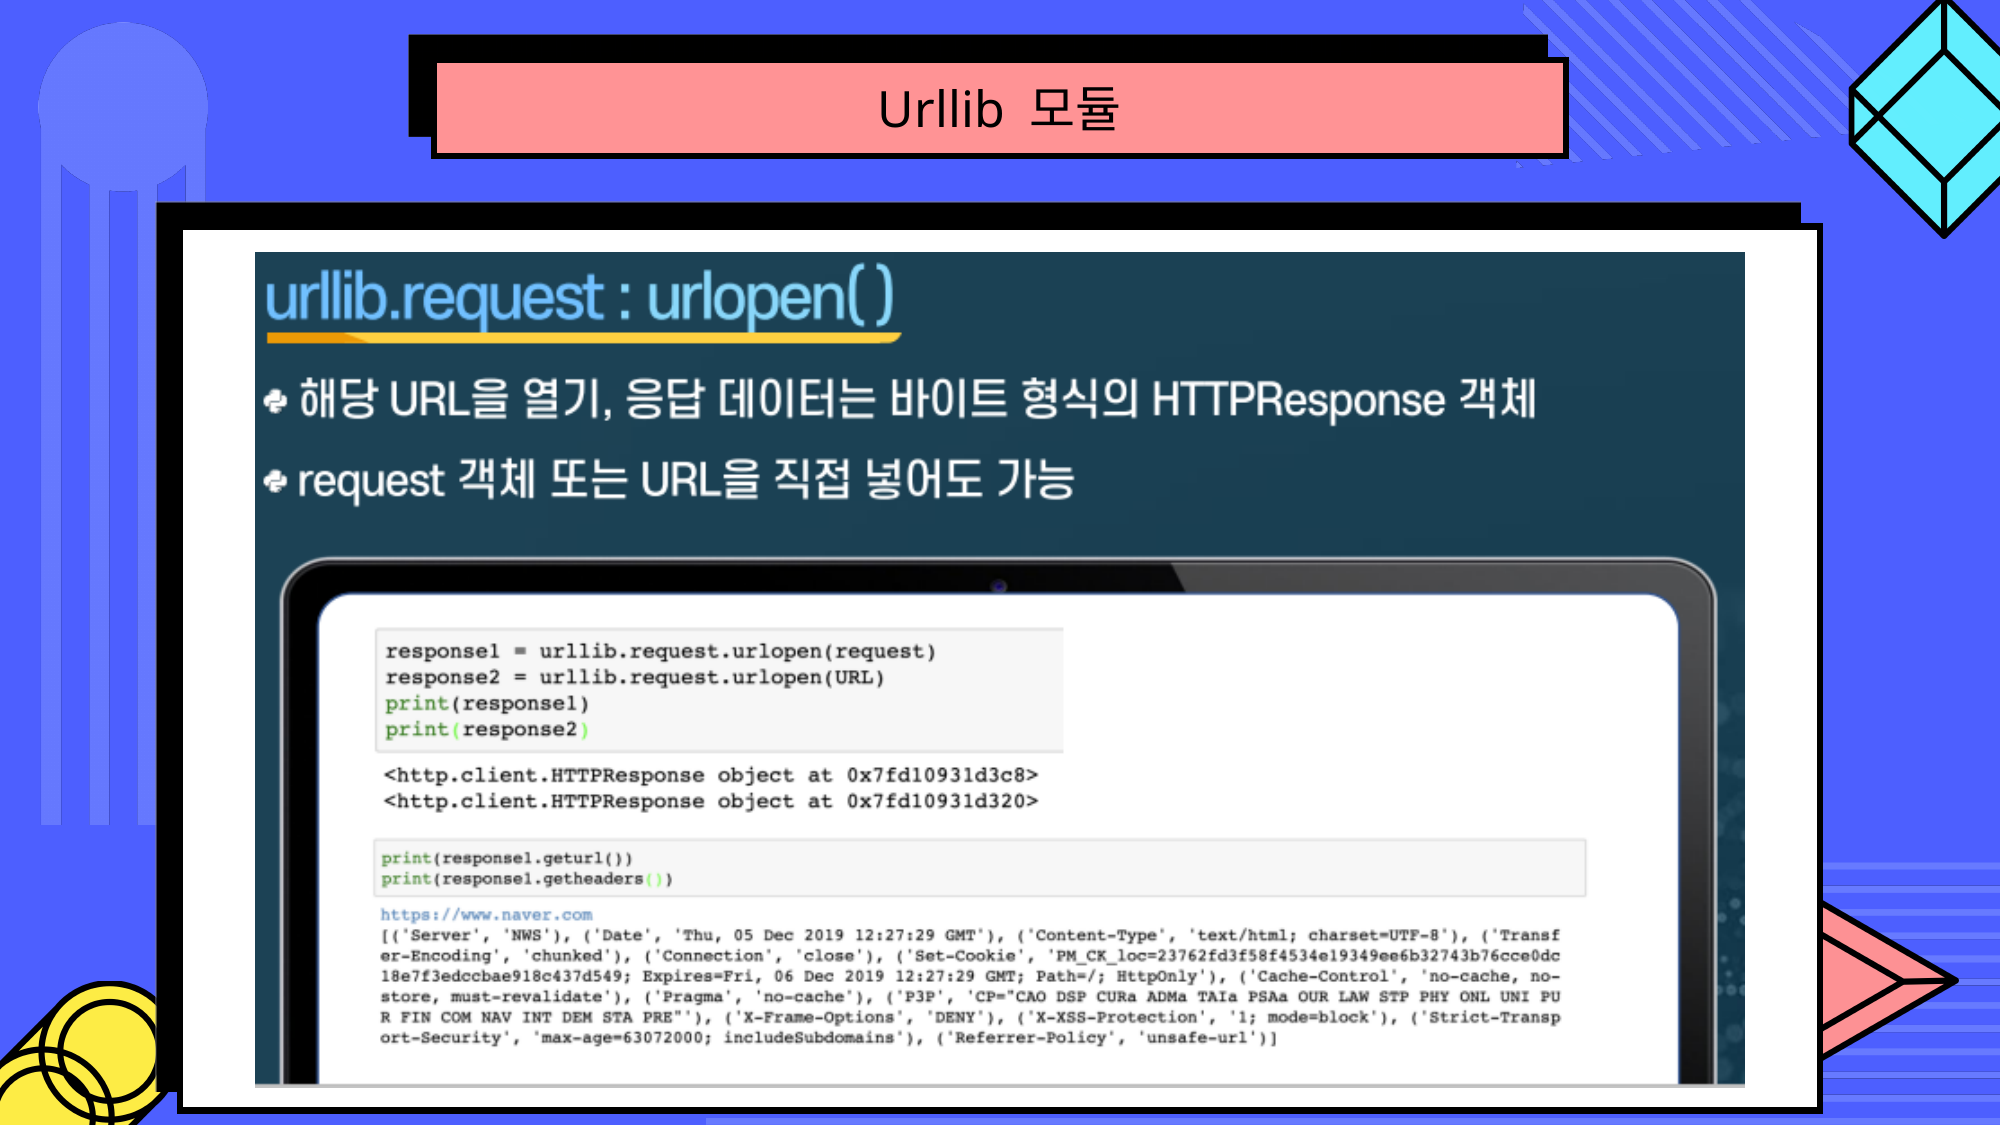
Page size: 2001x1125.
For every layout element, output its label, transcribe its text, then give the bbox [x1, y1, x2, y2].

picture [255, 252, 1745, 1088]
picture [1516, 0, 2000, 239]
picture [0, 981, 181, 1125]
picture [706, 862, 2000, 1125]
picture [39, 23, 208, 824]
text_box Urllib 모듈 [433, 59, 1567, 157]
text_box [179, 225, 1821, 1112]
